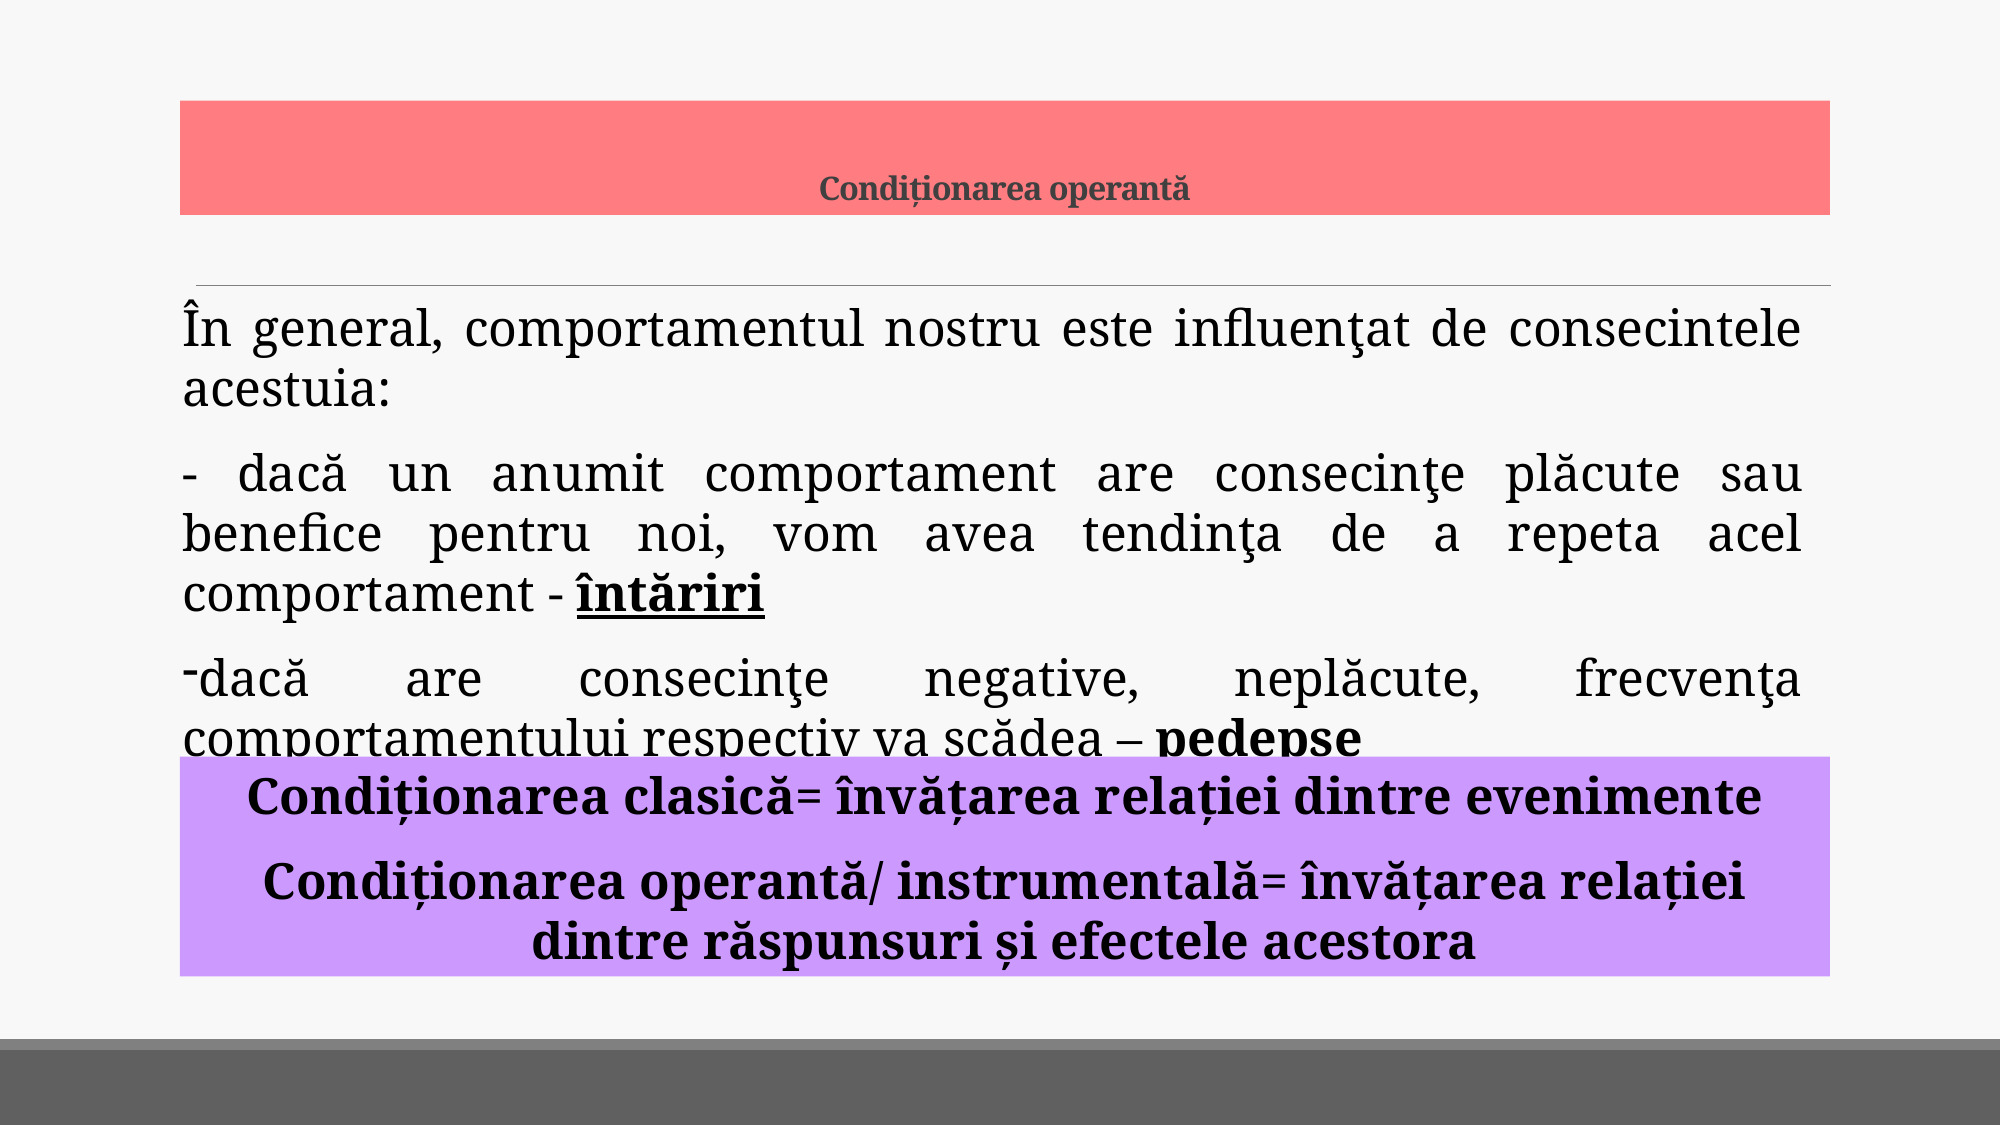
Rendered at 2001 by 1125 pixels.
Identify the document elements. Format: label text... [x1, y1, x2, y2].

text_box Condiționarea clasică= învățarea relației dintre evenimente Condiționarea operantă/ instrumentală= învățarea relației dintre răspunsuri și efectele acestora [179, 756, 1830, 977]
title Condiţionarea operantă [180, 100, 1830, 215]
text_box În general, comportamentul nostru este influenţat de consecintele acestuia: - dacă un anumit comportament are consecinţe plăcute sau benefice pentru noi, vom avea tendinţa de a repeta acel comportament - întăriri dacă are consecinţe negative, neplăcute, frecvenţa comportamentului respectiv va scădea – pedepse [167, 288, 1818, 774]
